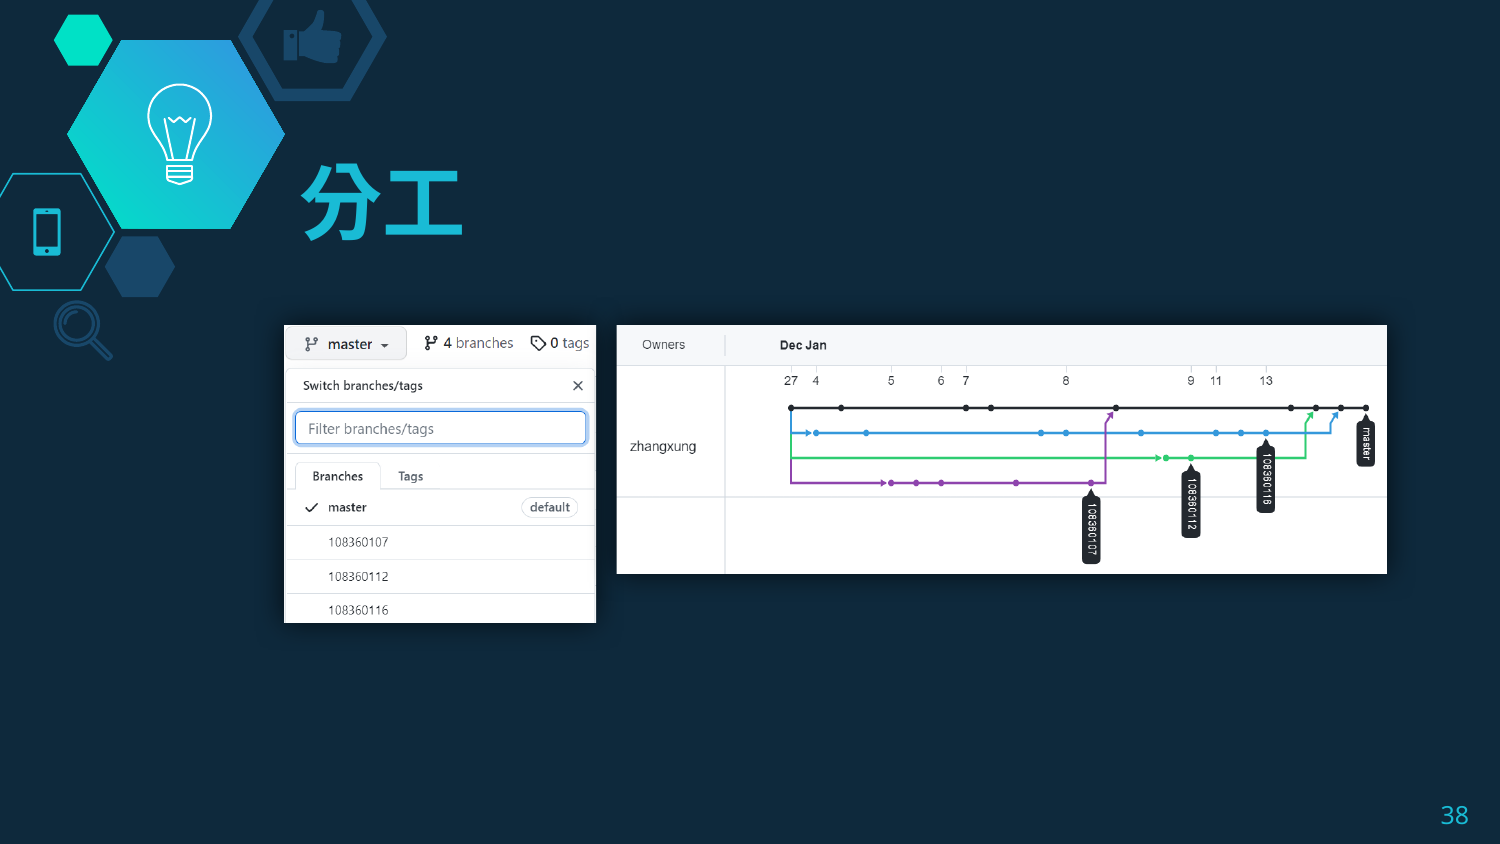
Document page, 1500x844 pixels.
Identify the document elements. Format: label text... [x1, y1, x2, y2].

title 分工 [284, 159, 1235, 266]
picture [283, 324, 597, 623]
picture [616, 324, 1388, 574]
